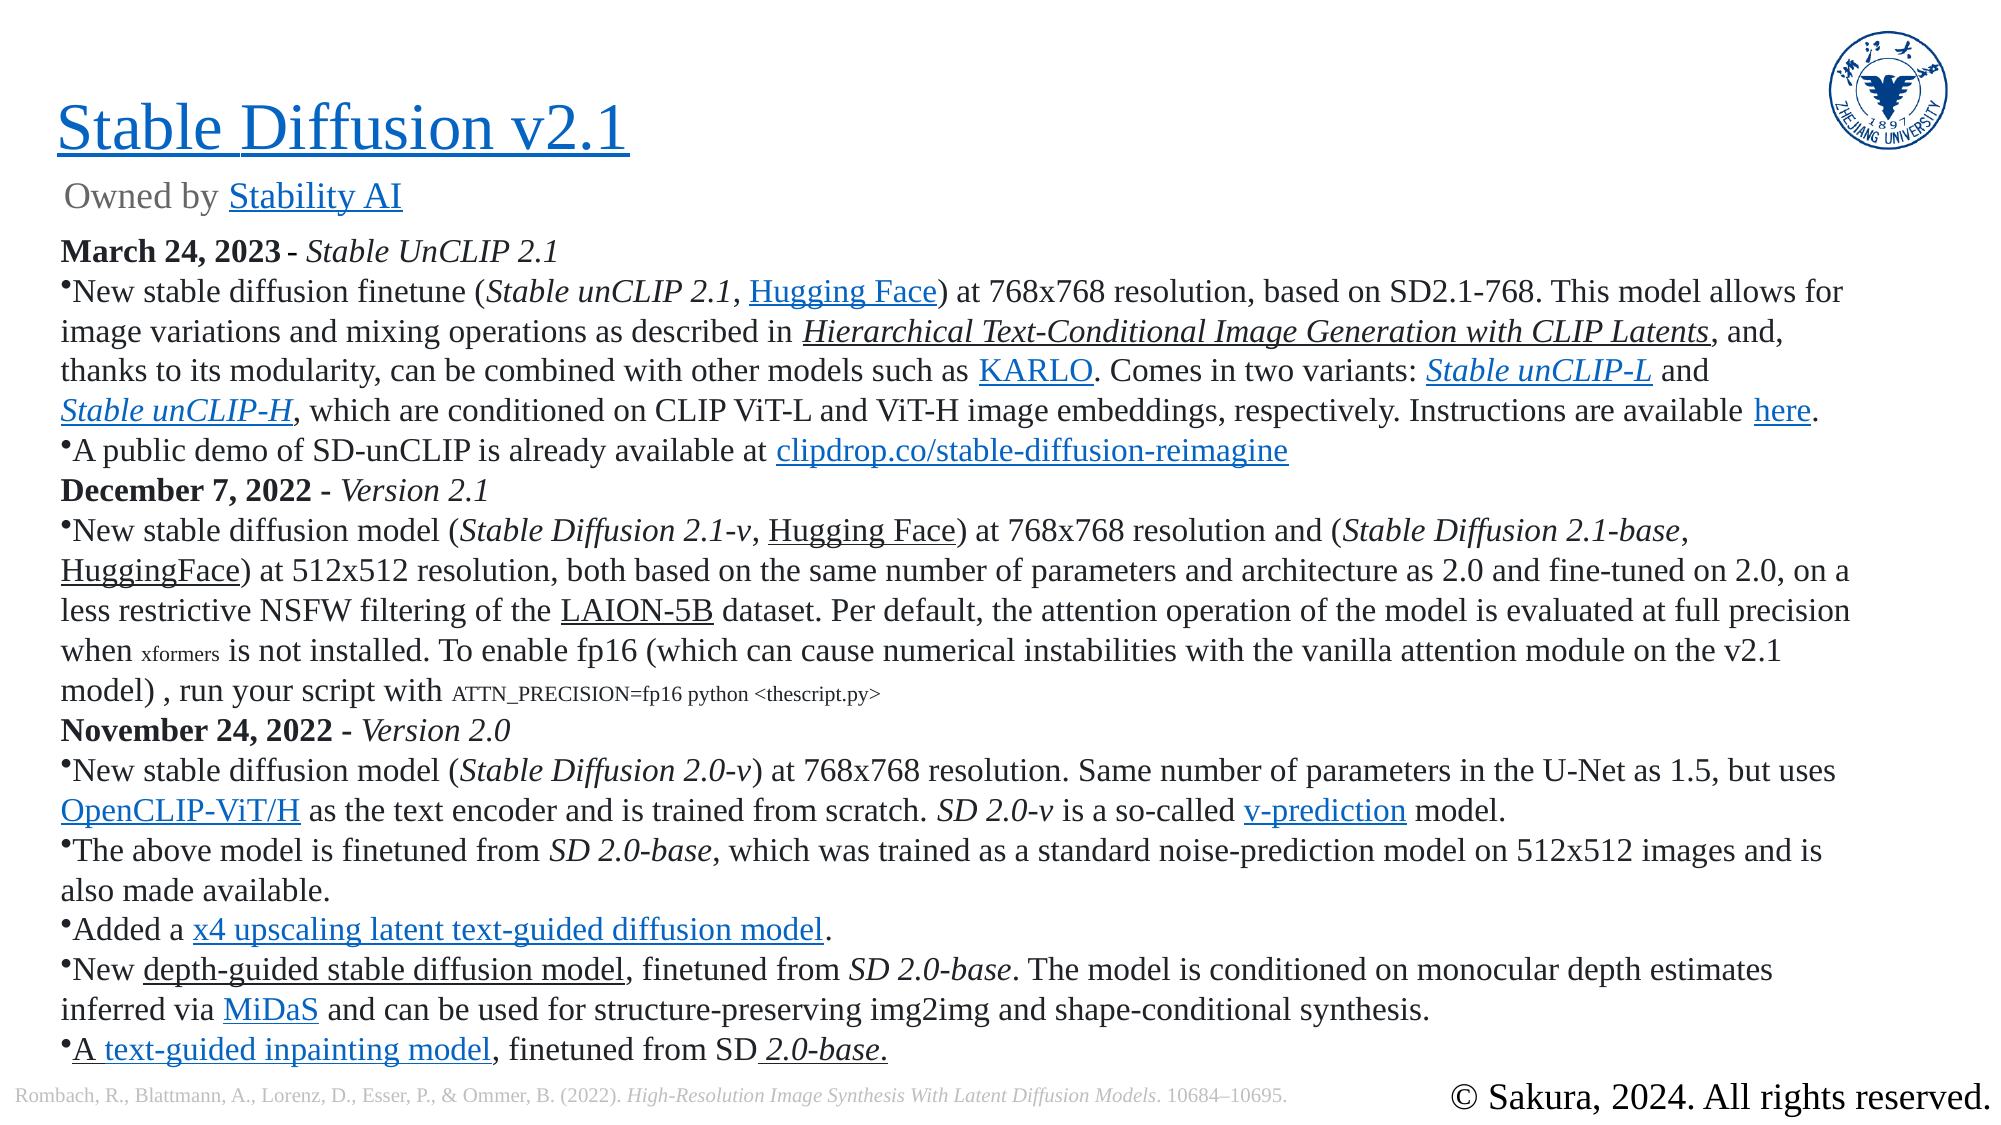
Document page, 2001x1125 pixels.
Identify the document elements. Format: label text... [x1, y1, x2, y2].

text_box Rombach, R., Blattmann, A., Lorenz, D., Esser, P., & Ommer, B. (2022). High-Resolution Image Synthesis With Latent Diffusion Models. 10684–10695. [0, 1073, 1386, 1114]
text_box Stable Diffusion v2.1 [41, 75, 645, 170]
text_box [1433, 22, 2000, 1125]
text_box Owned by Stability AI [49, 163, 1370, 223]
text_box March 24, 2023 - Stable UnCLIP 2.1 New stable diffusion finetune (Stable unCLIP 2.1, Hugging Face) at 768x768 resolution, based on SD2.1-768. This model allows for image variations and mixing operations as described in Hierarchical Text-Conditional Image Generation with CLIP Latents, and, thanks to its modularity, can be combined with other models such as KARLO. Comes in two variants: Stable unCLIP-L and Stable unCLIP-H, which are conditioned on CLIP ViT-L and ViT-H image embeddings, respectively. Instructions are available here. A public demo of SD-unCLIP is already available at clipdrop.co/stable-diffusion-reimagine December 7, 2022 - Version 2.1 New stable diffusion model (Stable Diffusion 2.1-v, Hugging Face) at 768x768 resolution and (Stable Diffusion 2.1-base, HuggingFace) at 512x512 resolution, both based on the same number of parameters and architecture as 2.0 and fine-tuned on 2.0, on a less restrictive NSFW filtering of the LAION-5B dataset. Per default, the attention operation of the model is evaluated at full precision when xformers is not installed. To enable fp16 (which can cause numerical instabilities with the vanilla attention module on the v2.1 model) , run your script with ATTN_PRECISION=fp16 python <thescript.py> November 24, 2022 - Version 2.0 New stable diffusion model (Stable Diffusion 2.0-v) at 768x768 resolution. Same number of parameters in the U-Net as 1.5, but uses OpenCLIP-ViT/H as the text encoder and is trained from scratch. SD 2.0-v is a so-called v-prediction model. The above model is finetuned from SD 2.0-base, which was trained as a standard noise-prediction model on 512x512 images and is also made available. Added a x4 upscaling latent text-guided diffusion model. New depth-guided stable diffusion model, finetuned from SD 2.0-base. The model is conditioned on monocular depth estimates inferred via MiDaS and can be used for structure-preserving img2img and shape-conditional synthesis. A text-guided inpainting model, finetuned from SD 2.0-base. [60, 228, 1433, 1068]
